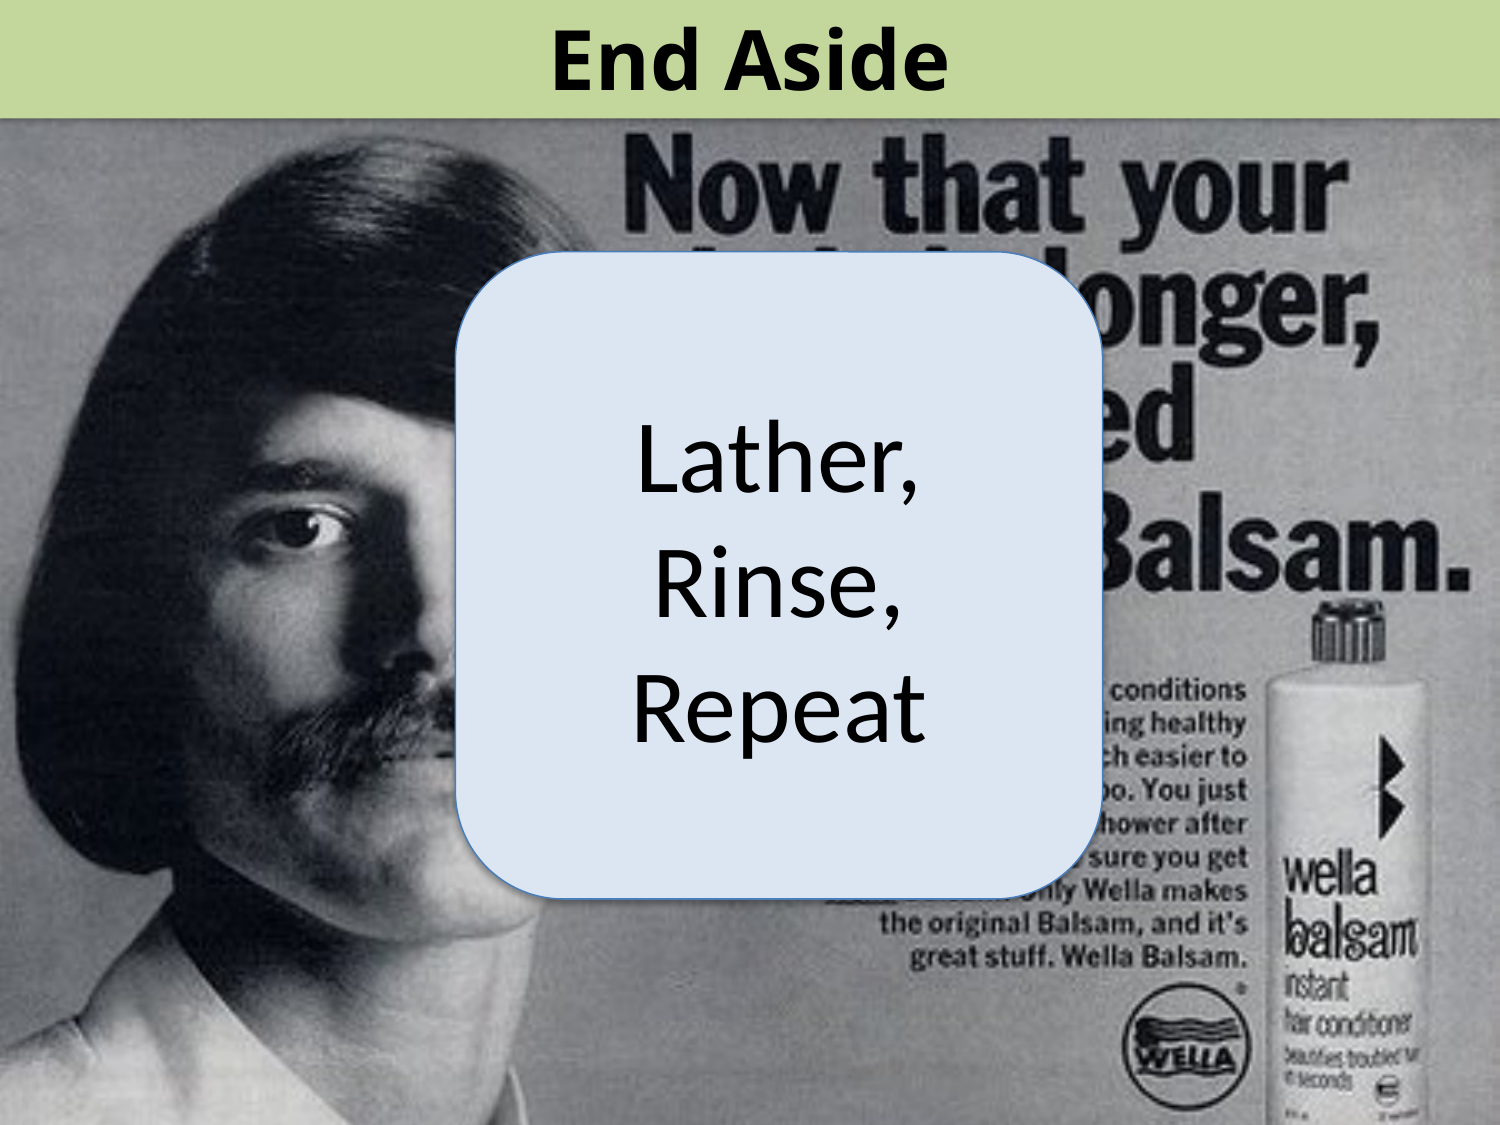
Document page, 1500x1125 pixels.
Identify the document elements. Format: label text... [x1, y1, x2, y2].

text_box End Aside [0, 0, 1500, 114]
picture [0, 114, 1500, 1125]
